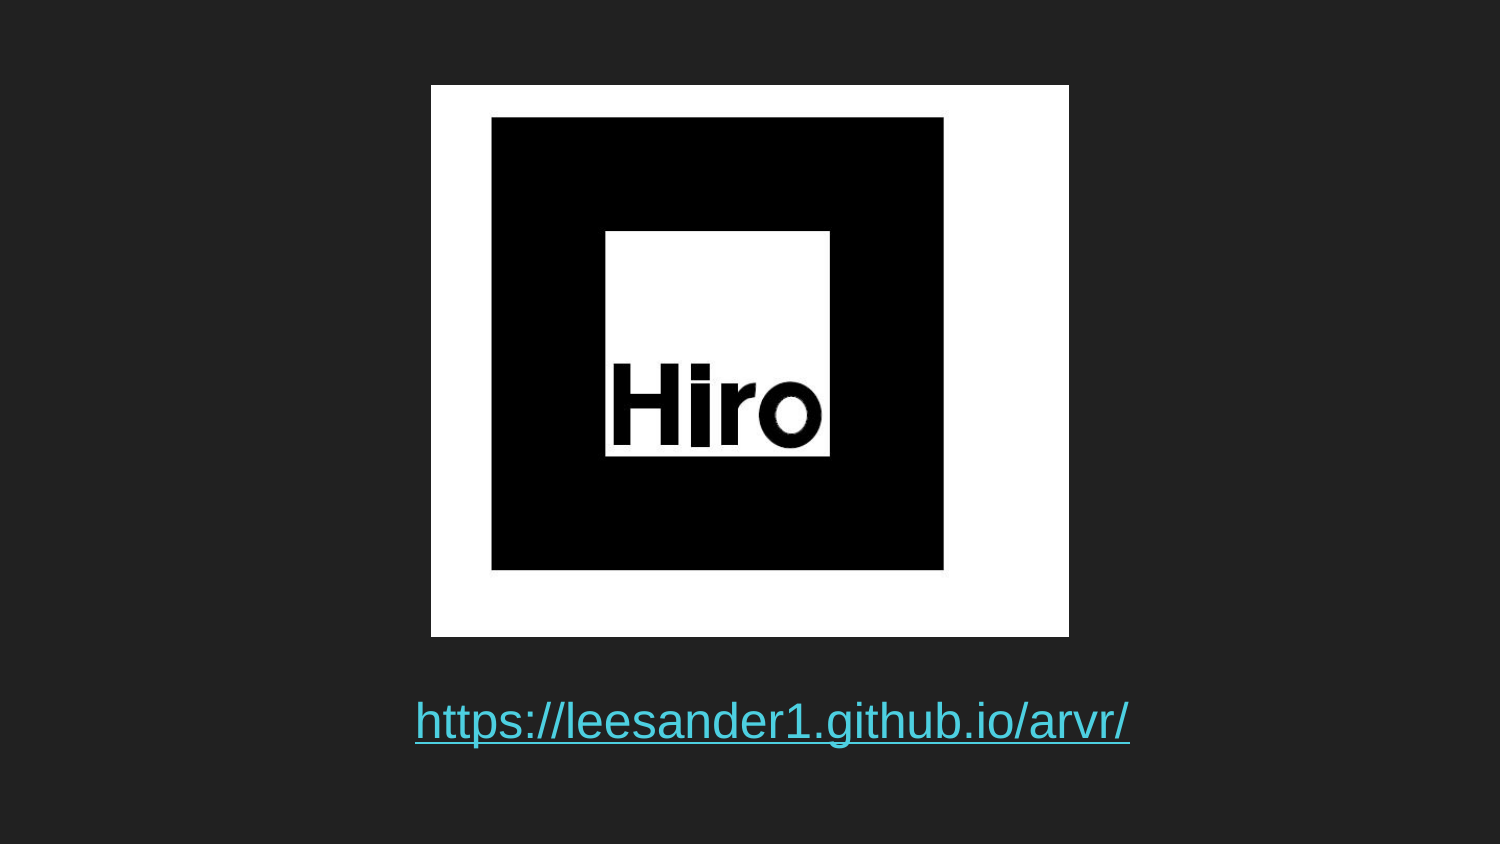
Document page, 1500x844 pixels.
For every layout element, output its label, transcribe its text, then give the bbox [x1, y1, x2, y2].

subtitle https://leesander1.github.io/arvr/ [73, 664, 1472, 795]
picture [431, 85, 1069, 638]
